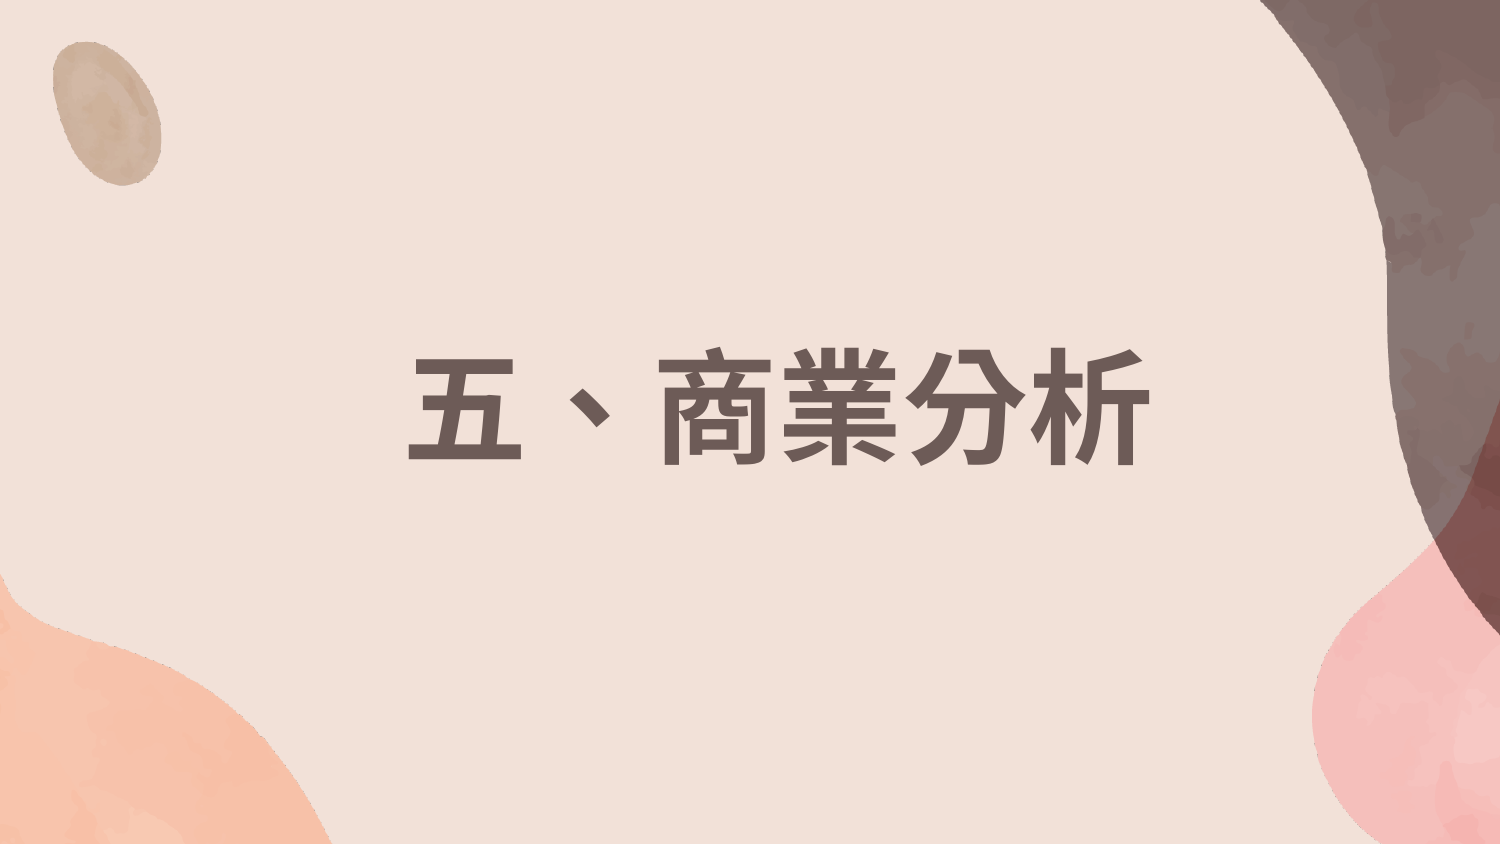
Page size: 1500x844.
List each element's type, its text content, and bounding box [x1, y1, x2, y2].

title 五、商業分析 [336, 314, 1220, 580]
picture [0, 0, 1500, 844]
